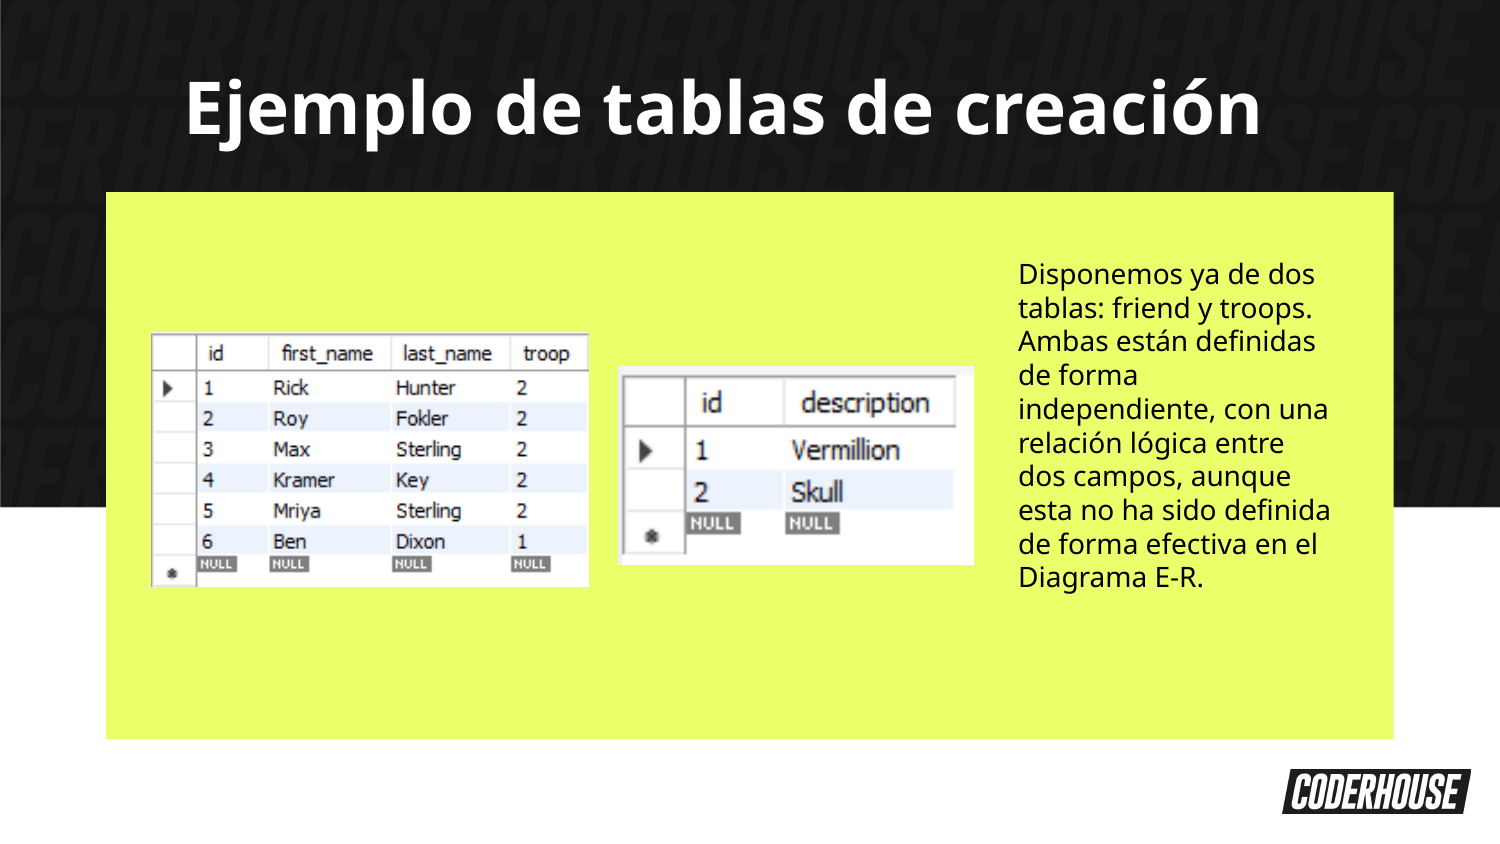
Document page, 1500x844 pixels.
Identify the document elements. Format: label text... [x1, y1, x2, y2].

text_box Disponemos ya de dos tablas: friend y troops. Ambas están definidas de forma independiente, con una relación lógica entre dos campos, aunque esta no ha sido definida de forma efectiva en el Diagrama E-R. [1003, 241, 1359, 609]
picture [0, 0, 1500, 844]
text_box [106, 192, 1394, 740]
text_box Ejemplo de tablas de creación [54, 56, 1394, 166]
